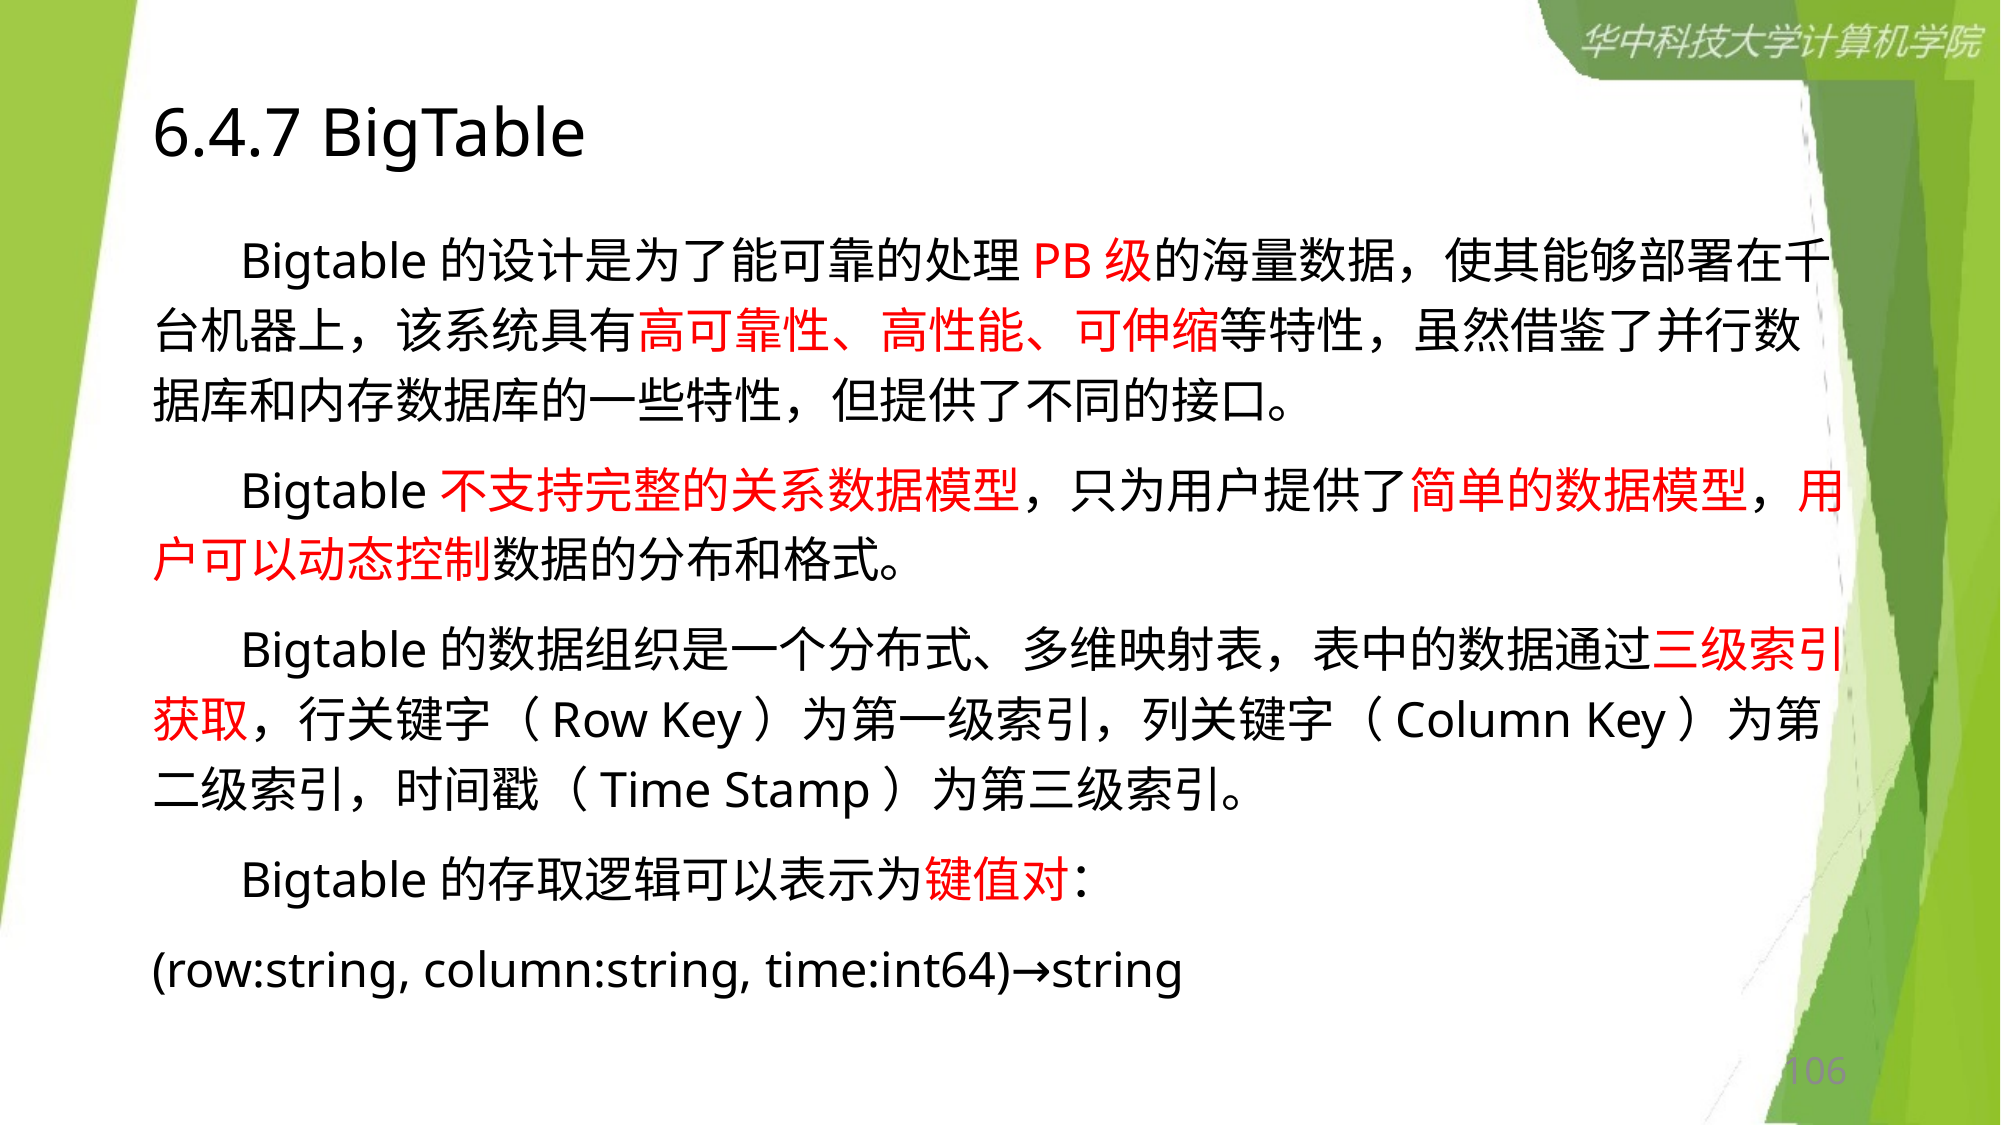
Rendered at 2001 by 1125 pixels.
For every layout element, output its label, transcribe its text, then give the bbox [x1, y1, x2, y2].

list Bigtable的设计是为了能可靠的处理PB级的海量数据，使其能够部署在千台机器上，该系统具有高可靠性、高性能、可伸缩等特性，虽然借鉴了并行数据库和内存数据库的一些特性，但提供了不同的接口。 Bigtable不支持完整的关系数据模型，只为用户提供了简单的数据模型，用户可以动态控制数据的分布和格式。 Bigtable的数据组织是一个分布式、多维映射表，表中的数据通过三级索引获取，行关键字（Row Key）为第一级索引，列关键字（Column Key）为第二级索引，时间戳（Time Stamp）为第三级索引。 Bigtable的存取逻辑可以表示为键值对： (row:string, column:string, time:int64)→string [137, 210, 1863, 1009]
slide_number 106 [1412, 1042, 1863, 1103]
title 6.4.7 BigTable [137, 59, 1863, 210]
picture [0, 0, 2001, 1125]
